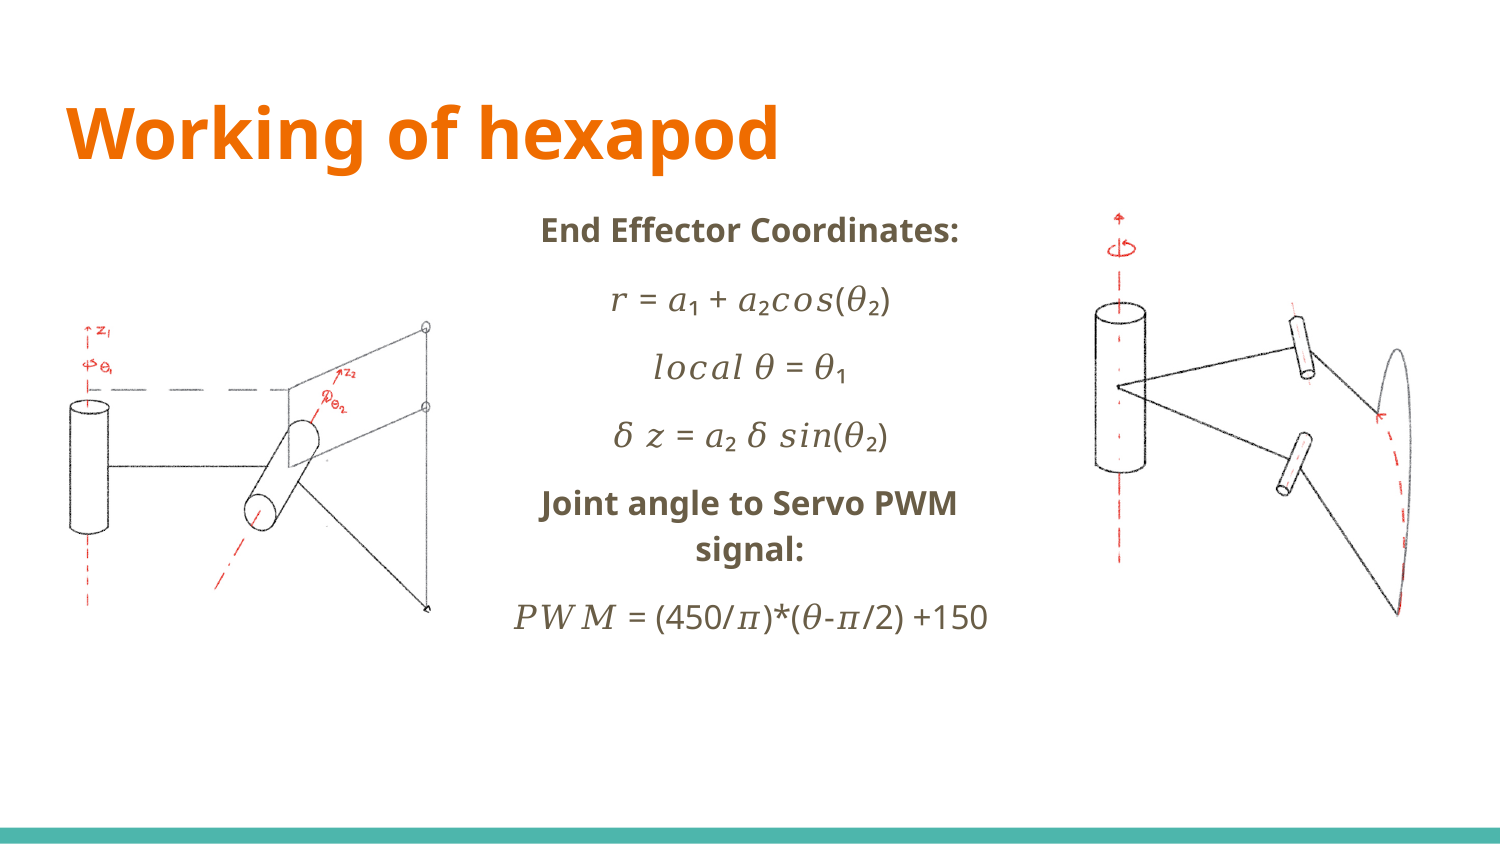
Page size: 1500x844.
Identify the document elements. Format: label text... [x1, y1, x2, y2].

list End Effector Coordinates: 𝑟 = 𝑎₁ + 𝑎₂𝑐𝑜𝑠(𝜃₂) 𝑙𝑜𝑐𝑎𝑙 𝜃 = 𝜃₁ 𝛿 𝑧 = 𝑎₂ 𝛿 𝑠𝑖𝑛(𝜃₂) Joint angle to Servo PWM signal: 𝑃𝑊𝑀 = (450/𝜋)*(𝜃-𝜋/2) +150 [473, 188, 1027, 656]
title Working of hexapod [51, 72, 1449, 189]
picture [1075, 188, 1444, 656]
picture [54, 299, 475, 656]
